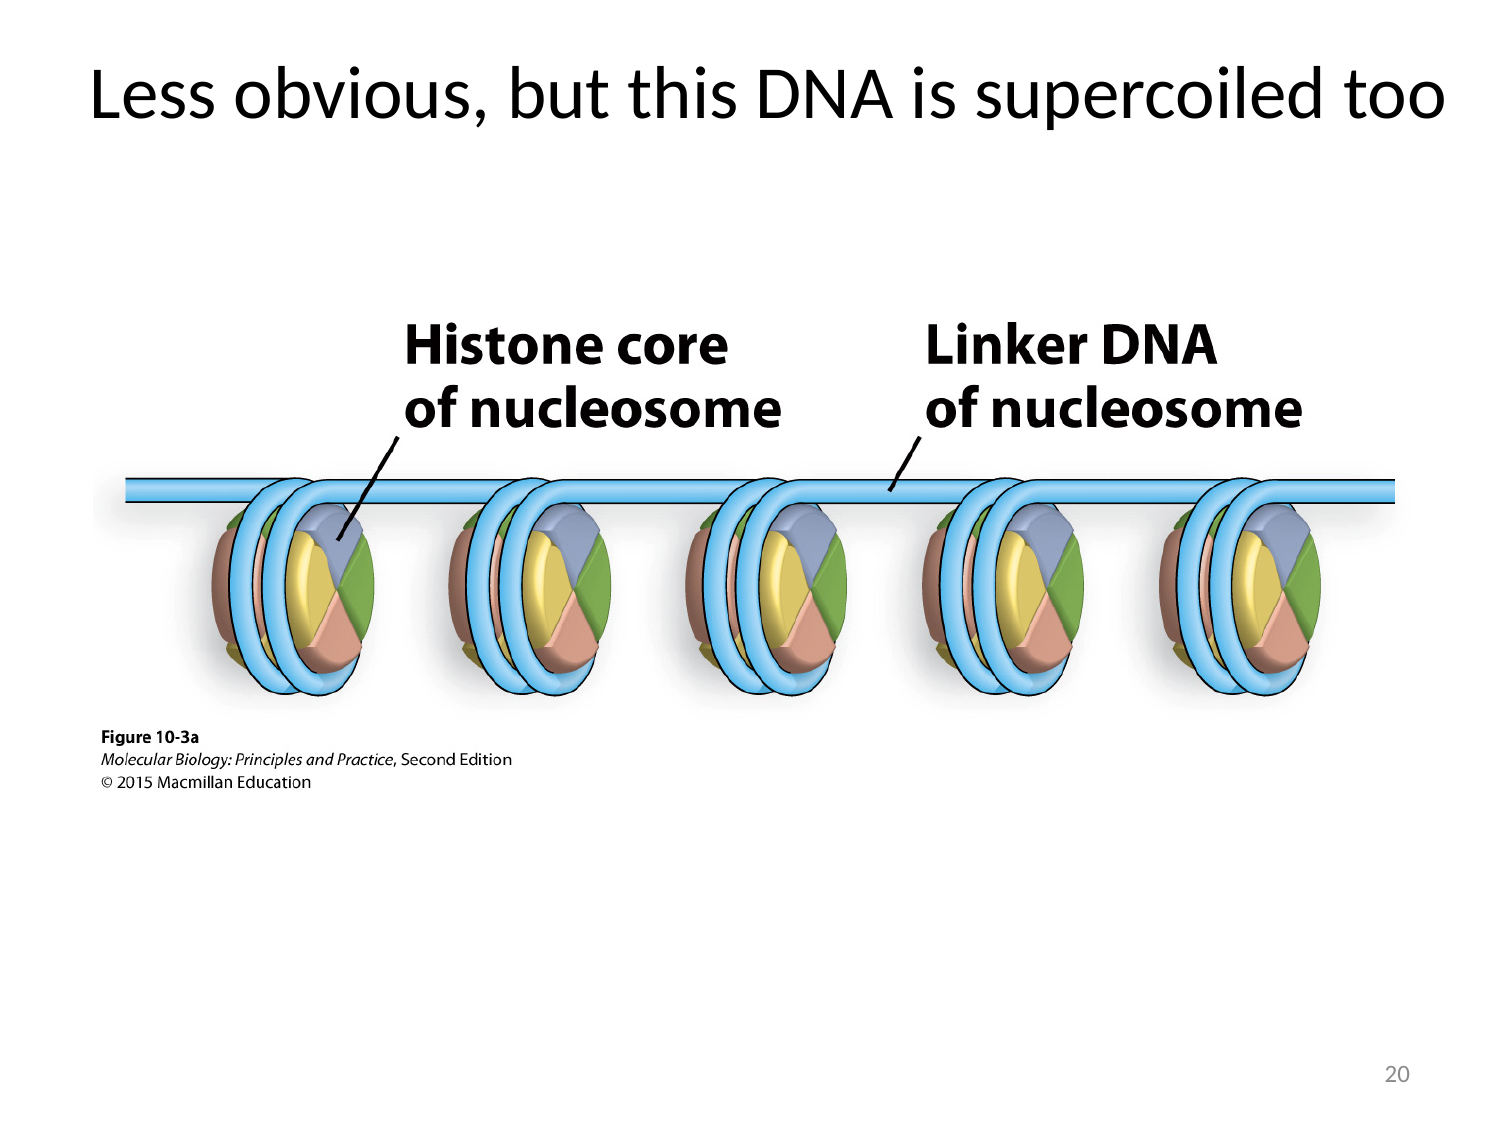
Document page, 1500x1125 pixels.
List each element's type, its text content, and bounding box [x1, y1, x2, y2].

picture [92, 299, 1414, 796]
text_box Less obvious, but this DNA is supercoiled too [60, 36, 1478, 142]
slide_number 20 [1074, 1042, 1425, 1103]
